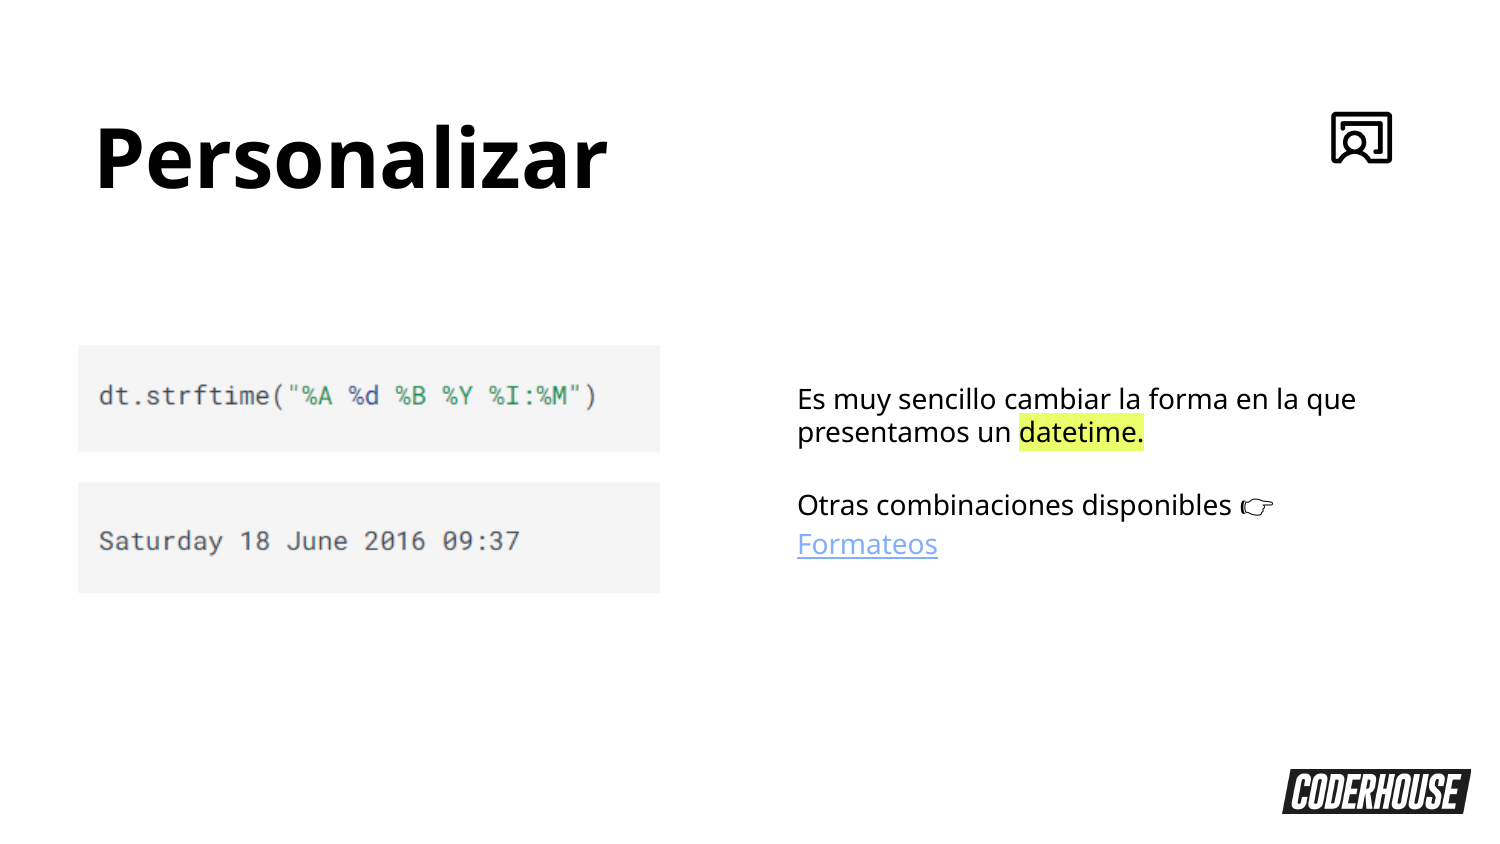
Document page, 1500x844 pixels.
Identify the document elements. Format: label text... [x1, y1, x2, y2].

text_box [1300, 76, 1423, 199]
text_box Es muy sencillo cambiar la forma en la que presentamos un datetime. Otras combinaciones disponibles 👉 Formateos [782, 366, 1414, 580]
text_box Personalizar [78, 101, 1414, 222]
picture [77, 344, 660, 594]
picture [1281, 769, 1471, 814]
